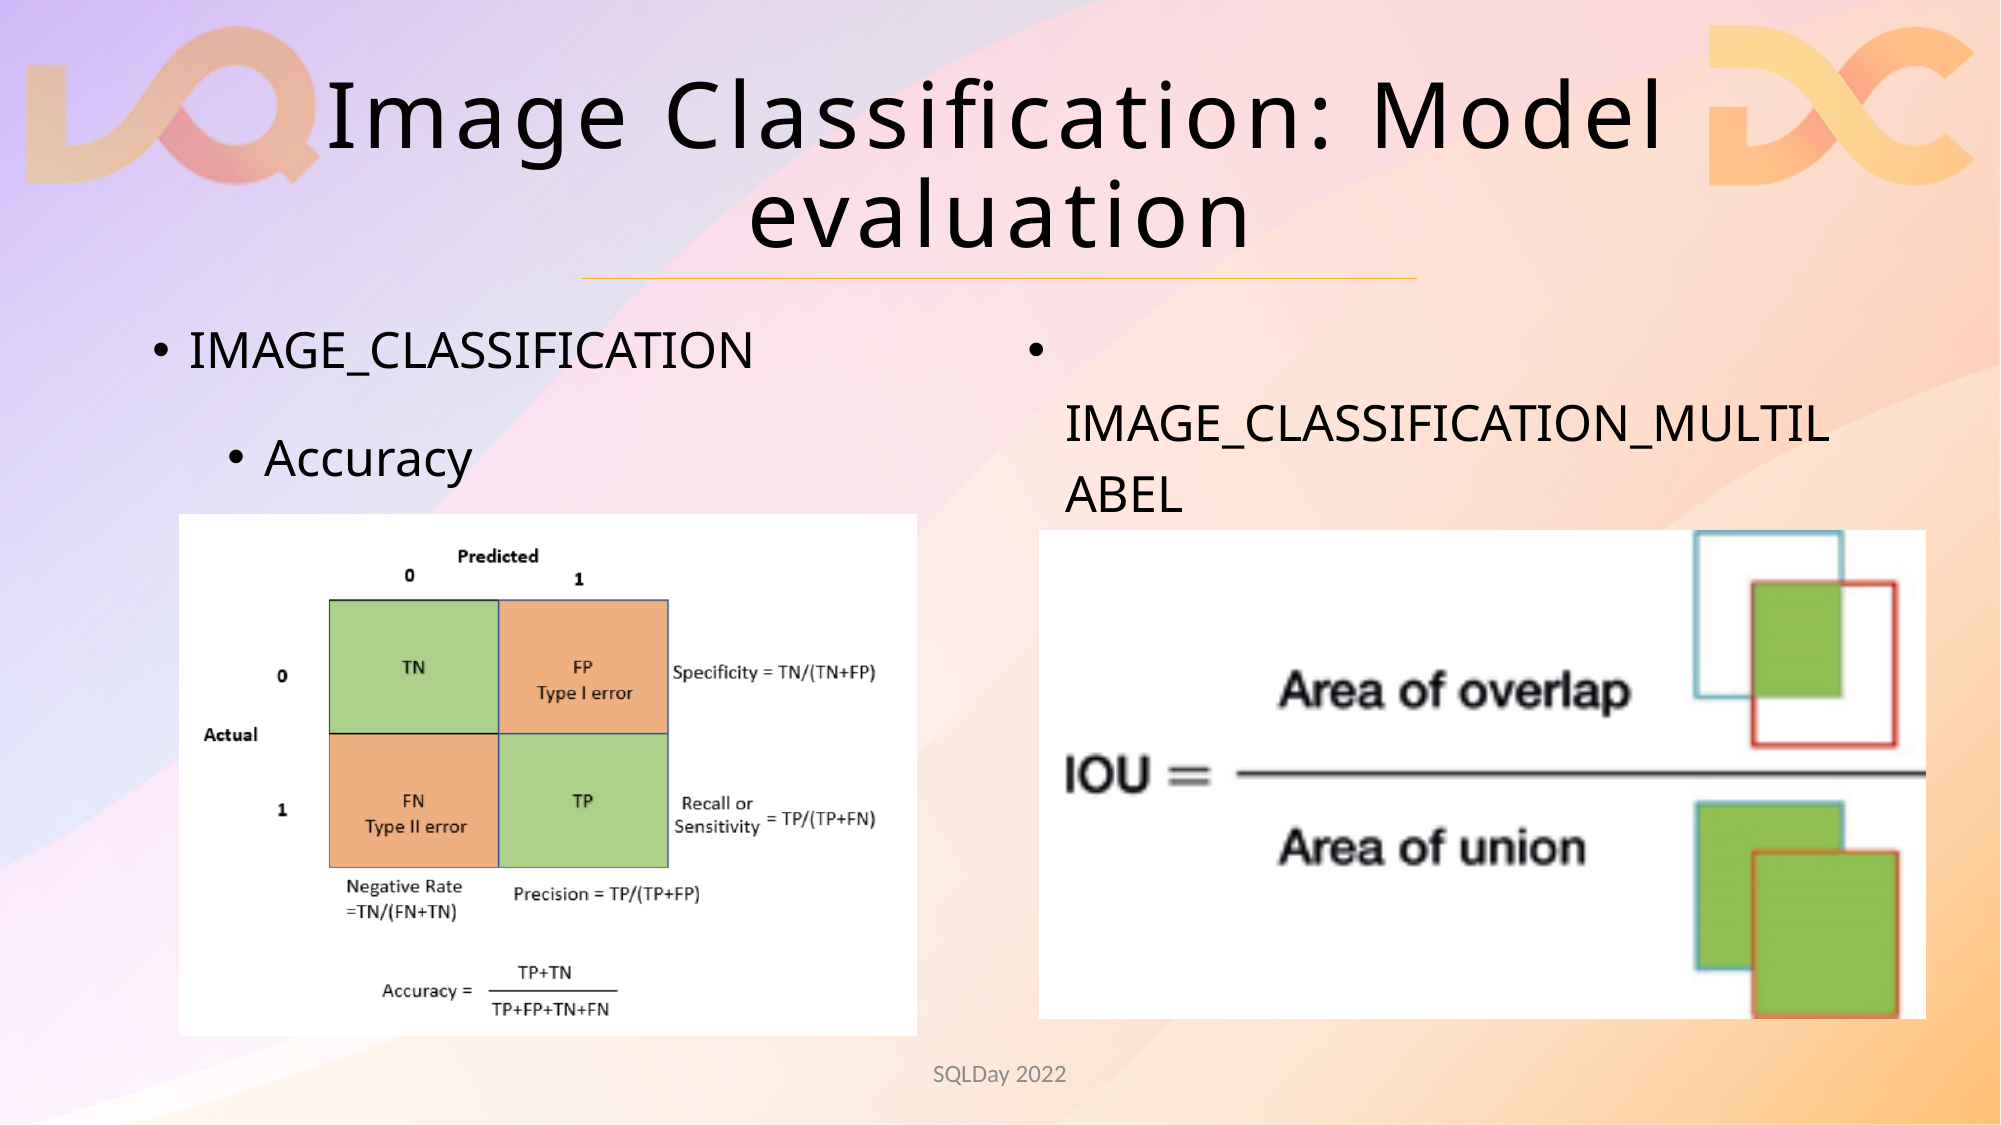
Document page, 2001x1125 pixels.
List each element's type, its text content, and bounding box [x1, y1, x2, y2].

list IMAGE_CLASSIFICATION_MULTILABEL intersection over union (iou) [1012, 299, 1863, 1014]
picture [0, 0, 2001, 1125]
list IMAGE_CLASSIFICATION Accuracy [137, 299, 988, 1014]
title Image Classification: Model evaluation [137, 59, 1863, 278]
footer SQLDay 2022 [662, 1042, 1338, 1103]
